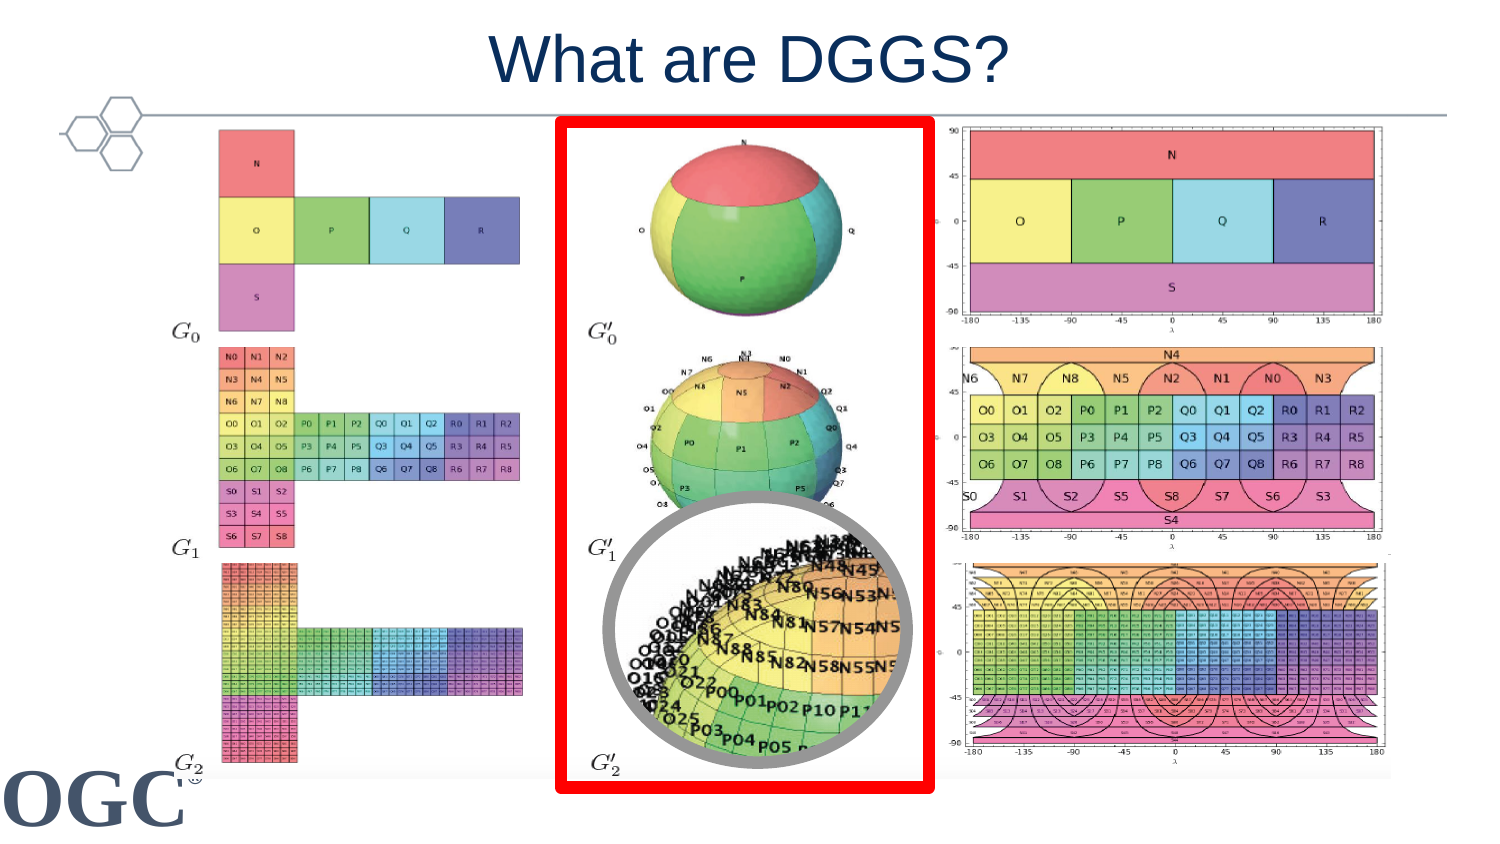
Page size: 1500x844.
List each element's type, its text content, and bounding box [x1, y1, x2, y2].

text_box What are DGGS? [38, 18, 1463, 103]
picture [59, 103, 1447, 779]
